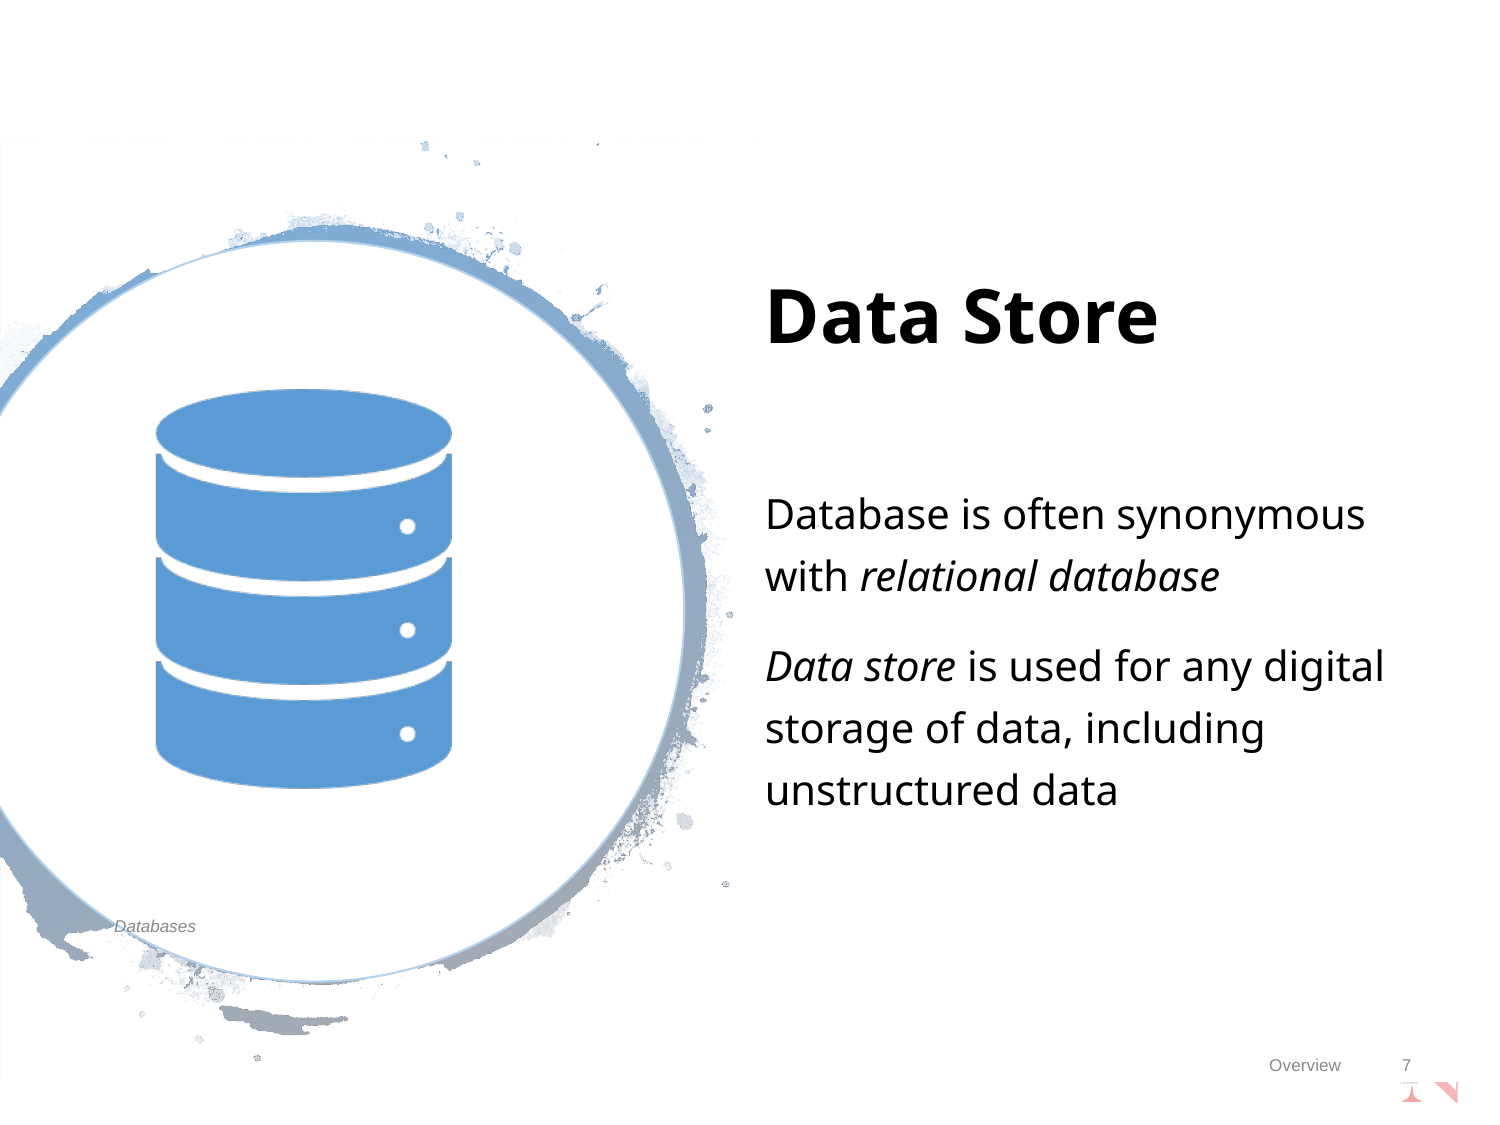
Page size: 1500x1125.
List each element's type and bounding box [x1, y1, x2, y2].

picture [0, 140, 1500, 1082]
